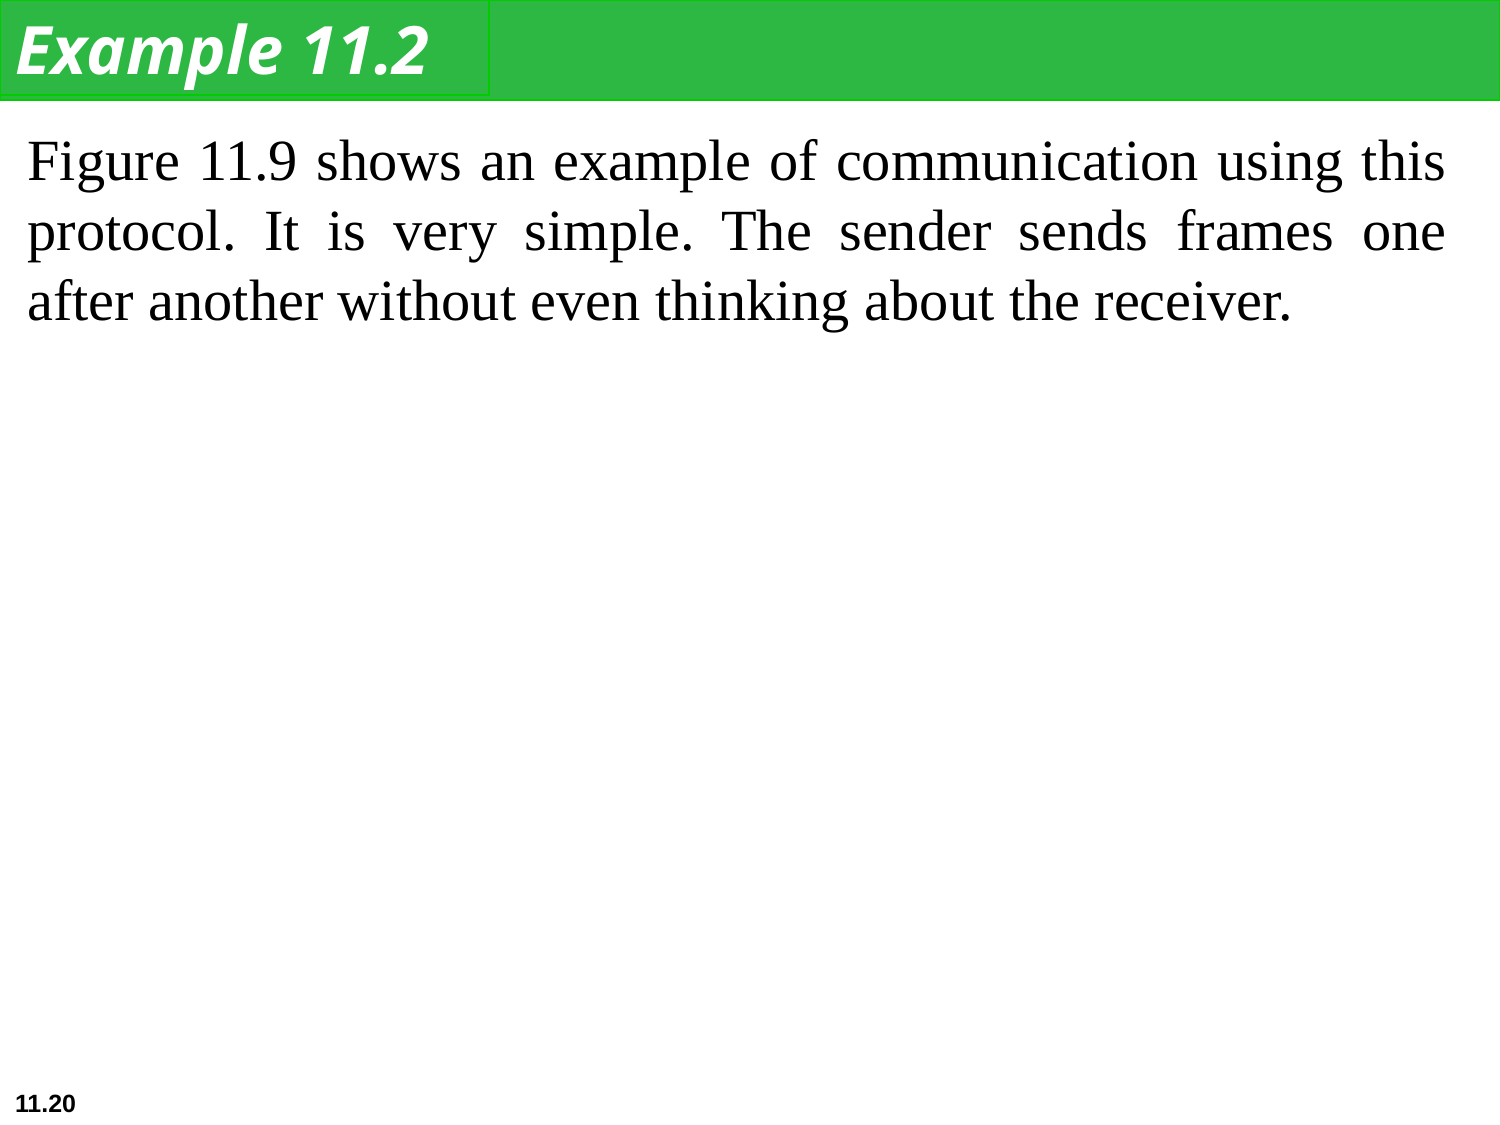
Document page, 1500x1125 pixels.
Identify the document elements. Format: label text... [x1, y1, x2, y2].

text_box 11.‹#› [0, 1049, 313, 1125]
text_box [0, 0, 1500, 101]
text_box Figure 11.9 shows an example of communication using this protocol. It is very simple. The sender sends frames one after another without even thinking about the receiver. [12, 114, 1463, 340]
